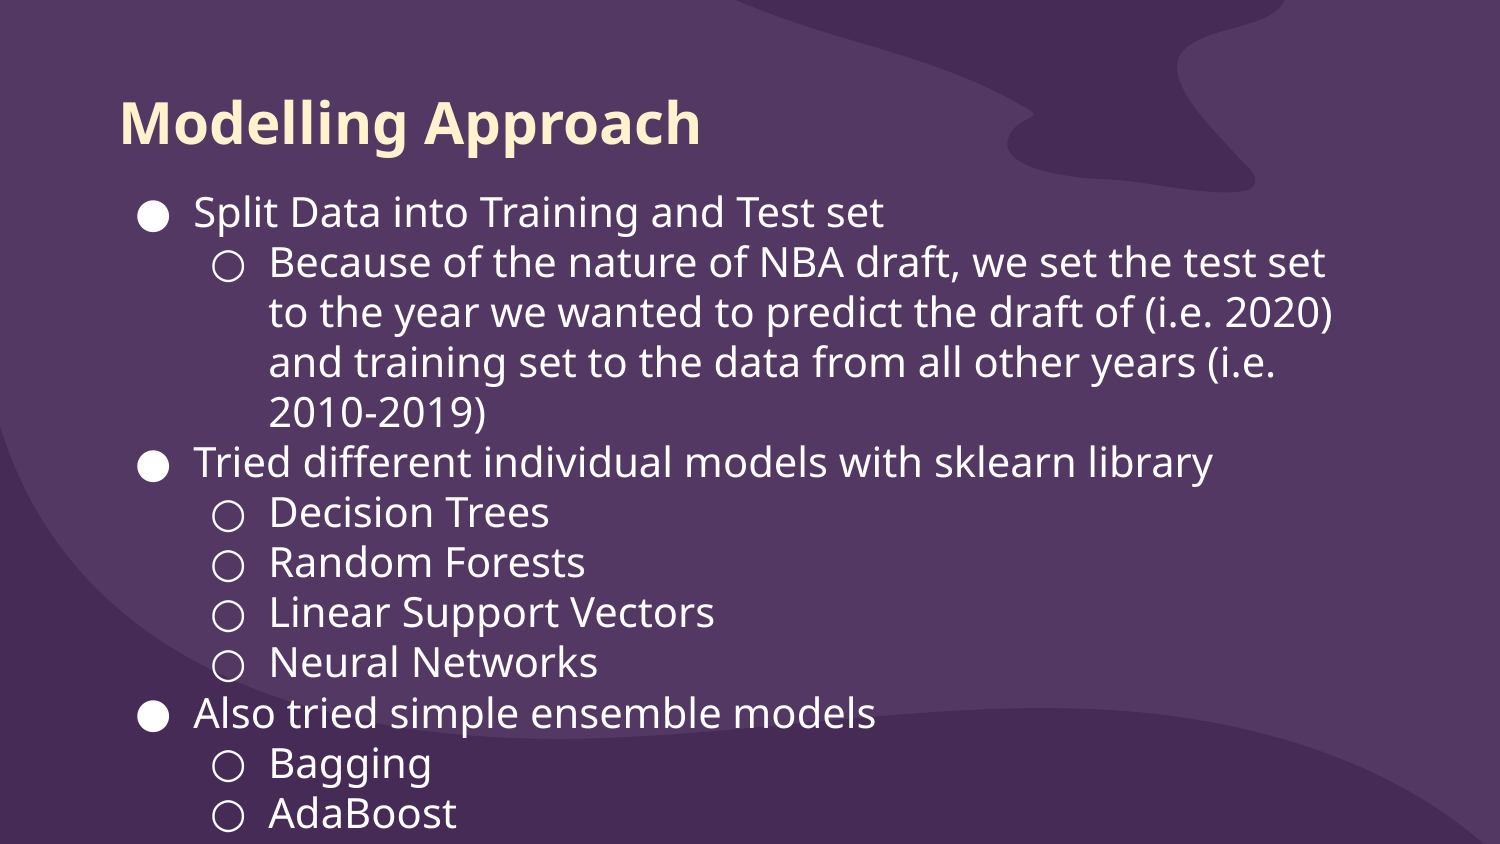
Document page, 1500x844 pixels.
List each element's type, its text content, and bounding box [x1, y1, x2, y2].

subtitle Split Data into Training and Test set Because of the nature of NBA draft, we set the test set to the year we wanted to predict the draft of (i.e. 2020) and training set to the data from all other years (i.e. 2010-2019) Tried different individual models with sklearn library Decision Trees Random Forests Linear Support Vectors Neural Networks Also tried simple ensemble models Bagging AdaBoost [103, 171, 1371, 812]
title Modelling Approach [103, 92, 1371, 171]
